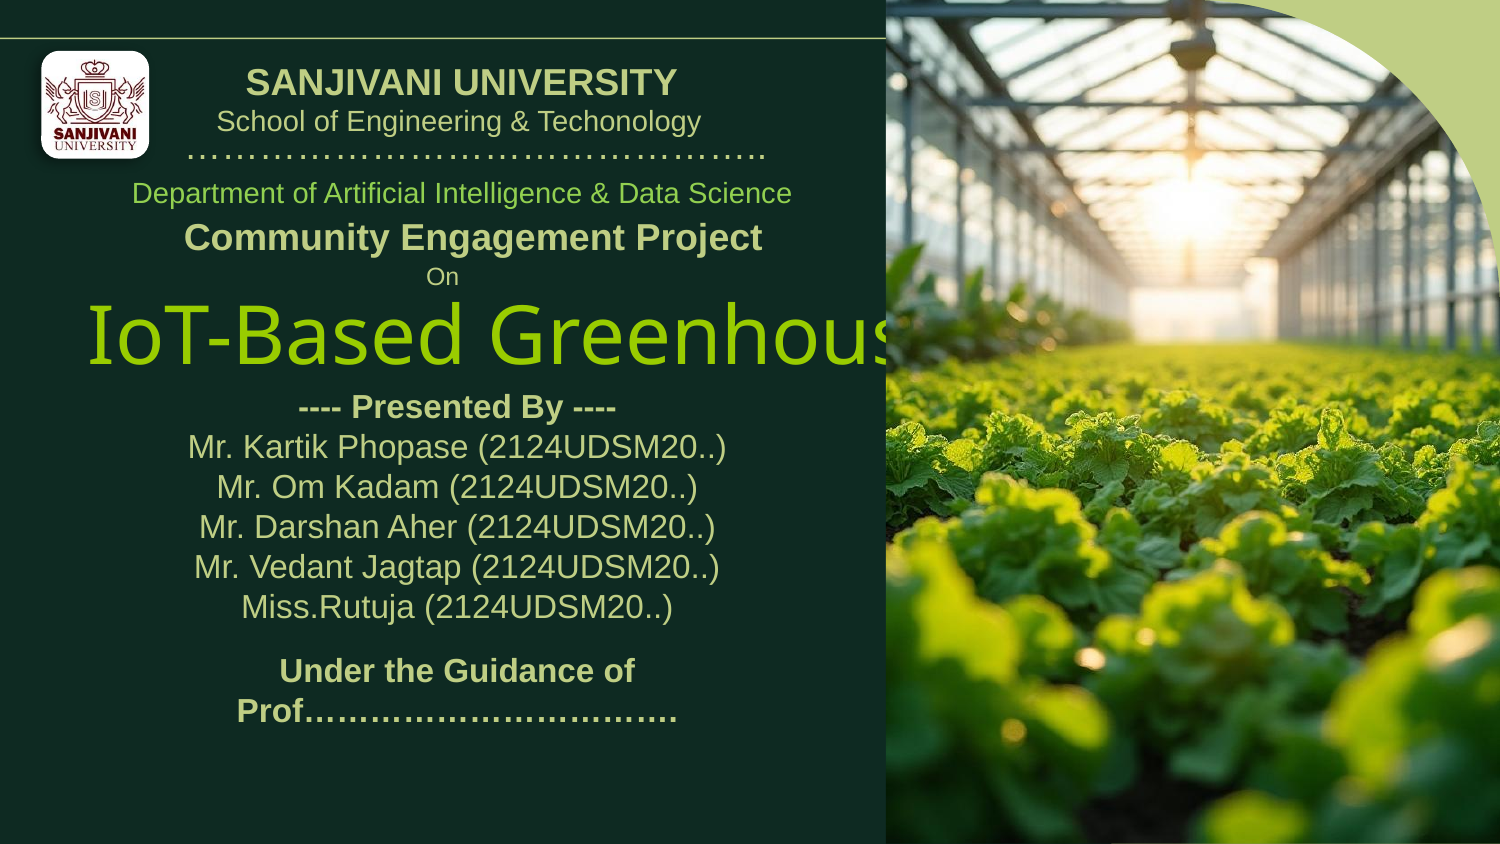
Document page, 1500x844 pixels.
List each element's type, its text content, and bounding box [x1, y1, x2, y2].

text_box Community Engagement Project [169, 217, 916, 266]
title IoT-Based Greenhouse [72, 173, 885, 396]
text_box ---- Presented By ---- Mr. Kartik Phopase (2124UDSM20..) Mr. Om Kadam (2124UDSM20..) Mr. Darshan Aher (2124UDSM20..) Mr. Vedant Jagtap (2124UDSM20..) Miss.Rutuja (2124UDSM20..) [46, 378, 869, 633]
text_box School of Engineering & Techonology [201, 95, 1270, 146]
text_box ……………………………………….. [169, 114, 1014, 175]
text_box Under the Guidance of Prof……………………………. [140, 641, 775, 737]
picture [41, 50, 150, 159]
text_box [885, 0, 1500, 844]
text_box On [411, 252, 504, 298]
text_box Department of Artificial Intelligence & Data Science [117, 167, 1081, 217]
text_box SANJIVANI UNIVERSITY [230, 50, 916, 95]
